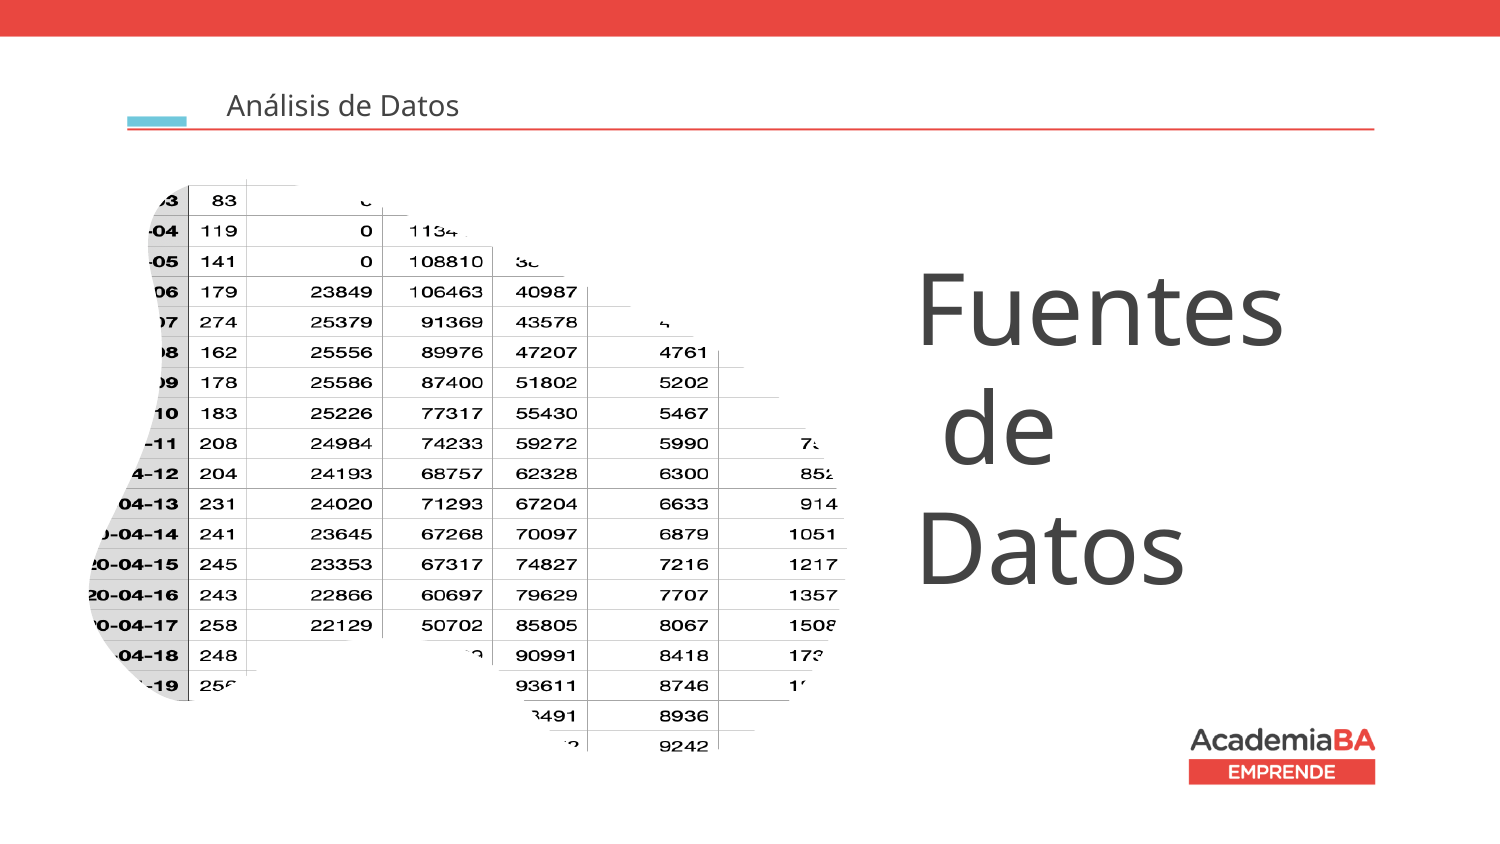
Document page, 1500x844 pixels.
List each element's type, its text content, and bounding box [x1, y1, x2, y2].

text_box Análisis de Datos [211, 72, 771, 126]
picture [0, 0, 1500, 841]
text_box [88, 178, 847, 760]
text_box Fuentes de Datos [899, 229, 1459, 614]
